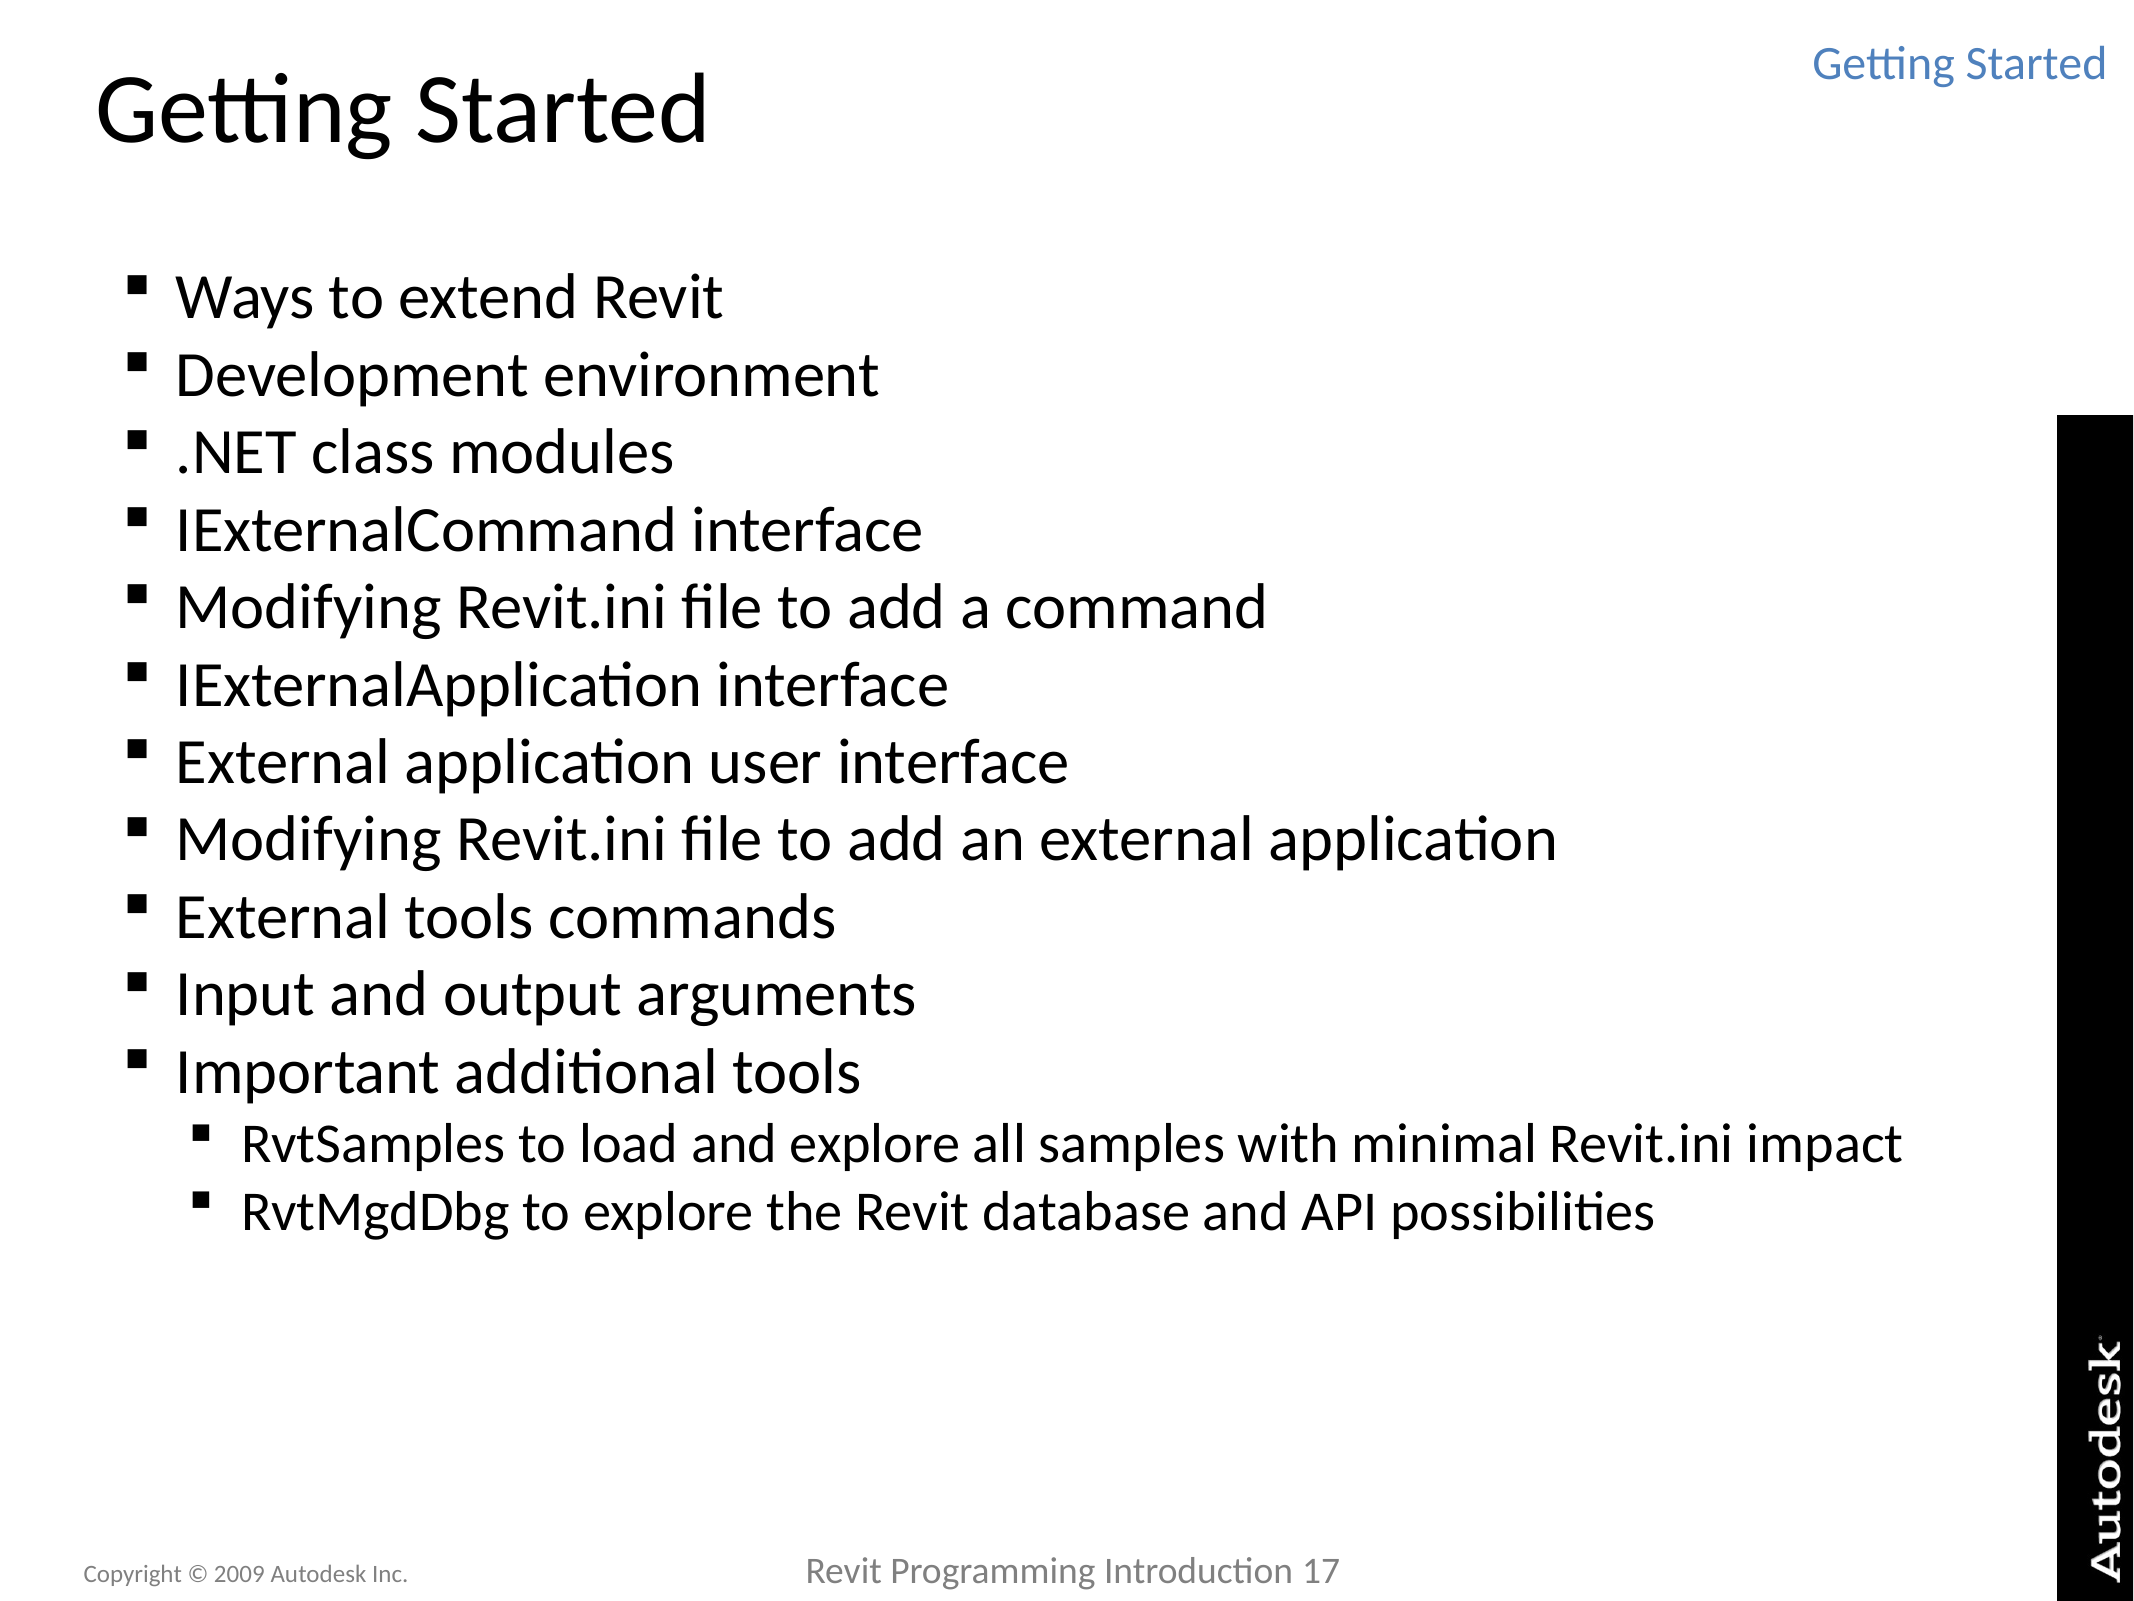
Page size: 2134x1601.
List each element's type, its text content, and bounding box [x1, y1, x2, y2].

picture [2057, 415, 2134, 1601]
list Ways to extend Revit Development environment .NET class modules IExternalCommand interface Modifying Revit.ini file to add a command IExternalApplication interface External application user interface Modifying Revit.ini file to add an external application External tools commands Input and output arguments Important additional tools RvtSamples to load and explore all samples with minimal Revit.ini impact RvtMgdDbg to explore the Revit database and API possibilities [74, 243, 1974, 1484]
title Getting Started [74, 31, 1924, 243]
text_box Getting Started [1738, 31, 2108, 90]
